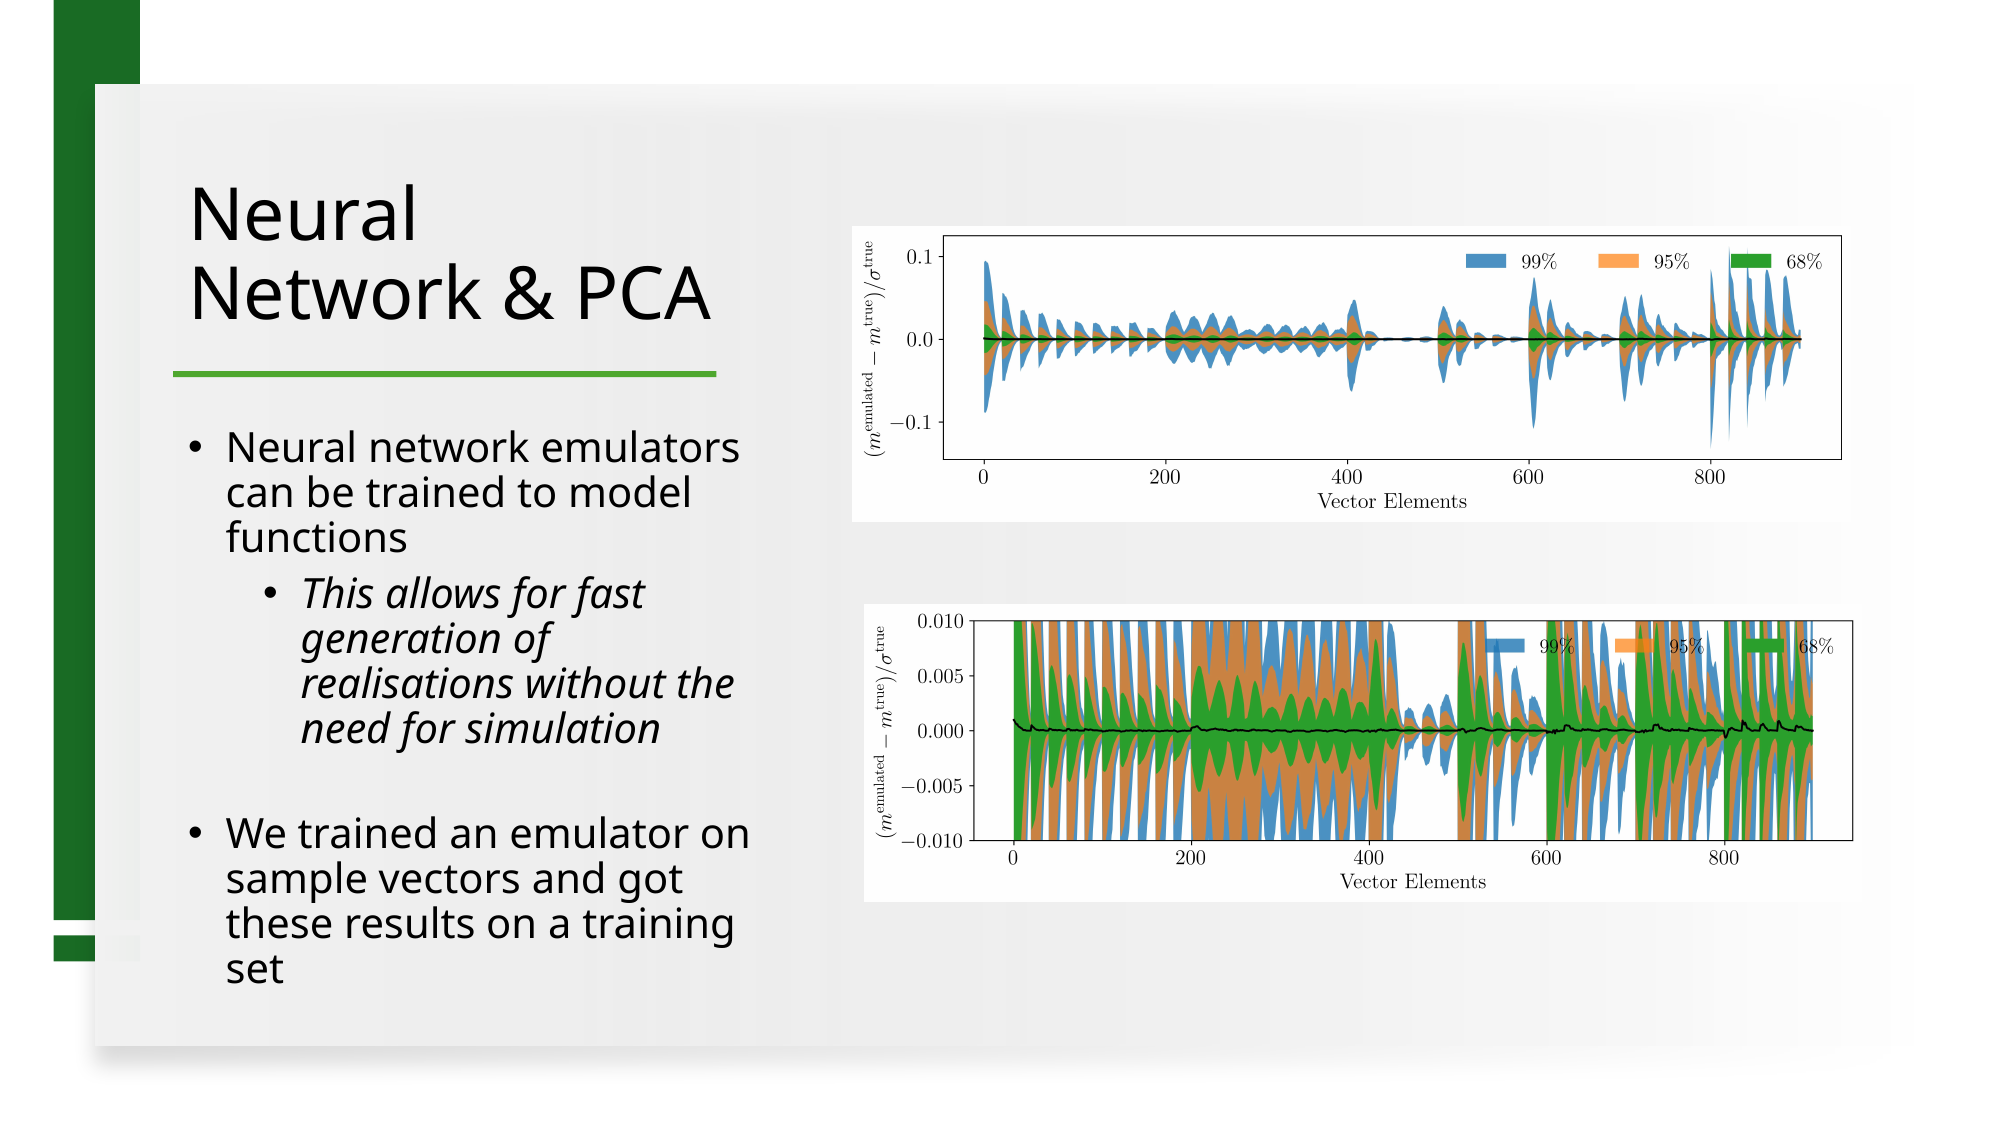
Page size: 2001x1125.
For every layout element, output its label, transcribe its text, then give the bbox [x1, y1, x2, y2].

text_box [93, 83, 1919, 1047]
text_box [172, 370, 718, 379]
title Neural Network & PCA [173, 151, 738, 344]
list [852, 226, 1852, 522]
list Neural network emulators can be trained to model functions This allows for fast generation of realisations without the need for simulation We trained an emulator on sample vectors and got these results on a training set [173, 411, 786, 1008]
picture [863, 603, 1863, 902]
text_box [0, 0, 2000, 1125]
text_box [0, 436, 578, 525]
